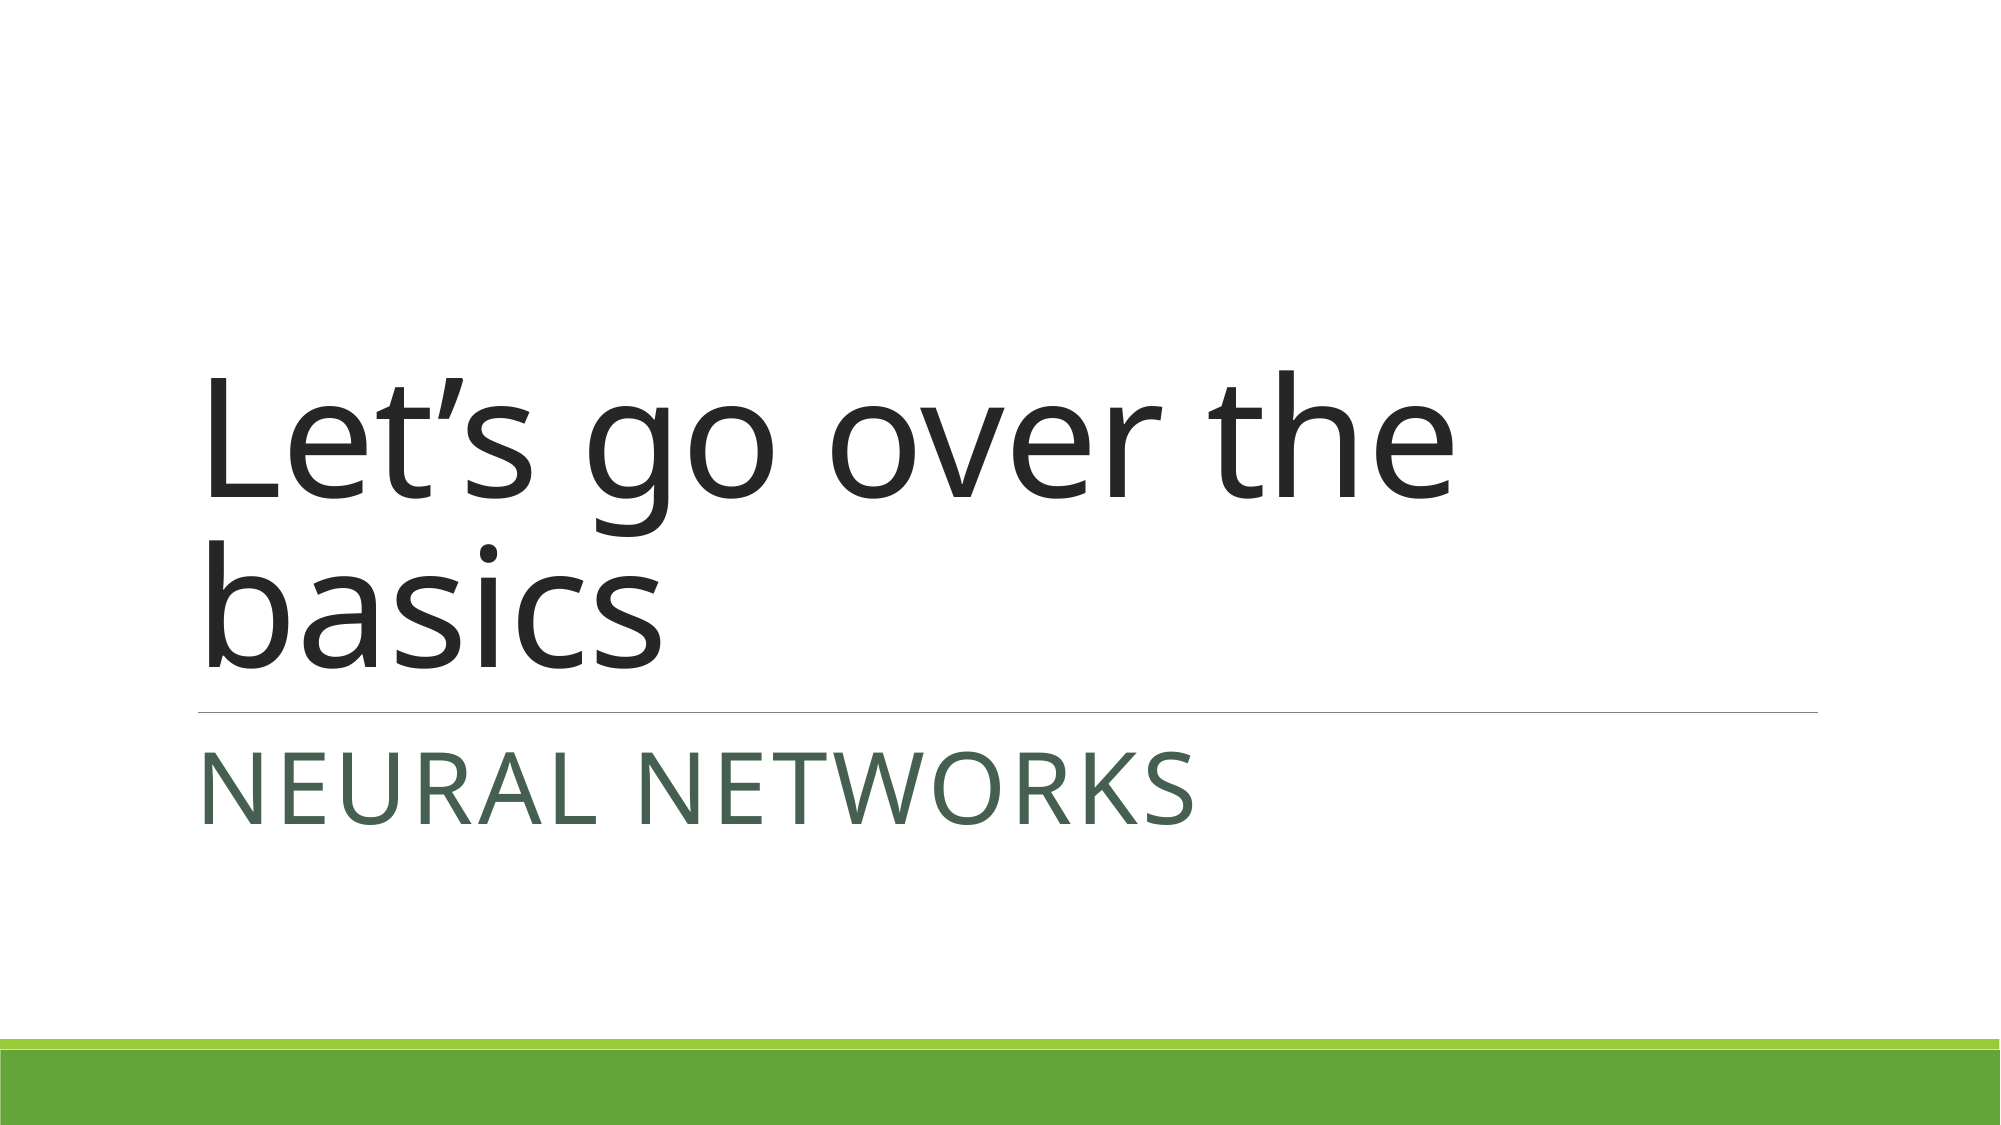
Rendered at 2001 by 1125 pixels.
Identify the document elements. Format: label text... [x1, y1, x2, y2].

list Neural Networks [180, 730, 1830, 918]
title Let’s go over the basics [180, 124, 1830, 710]
